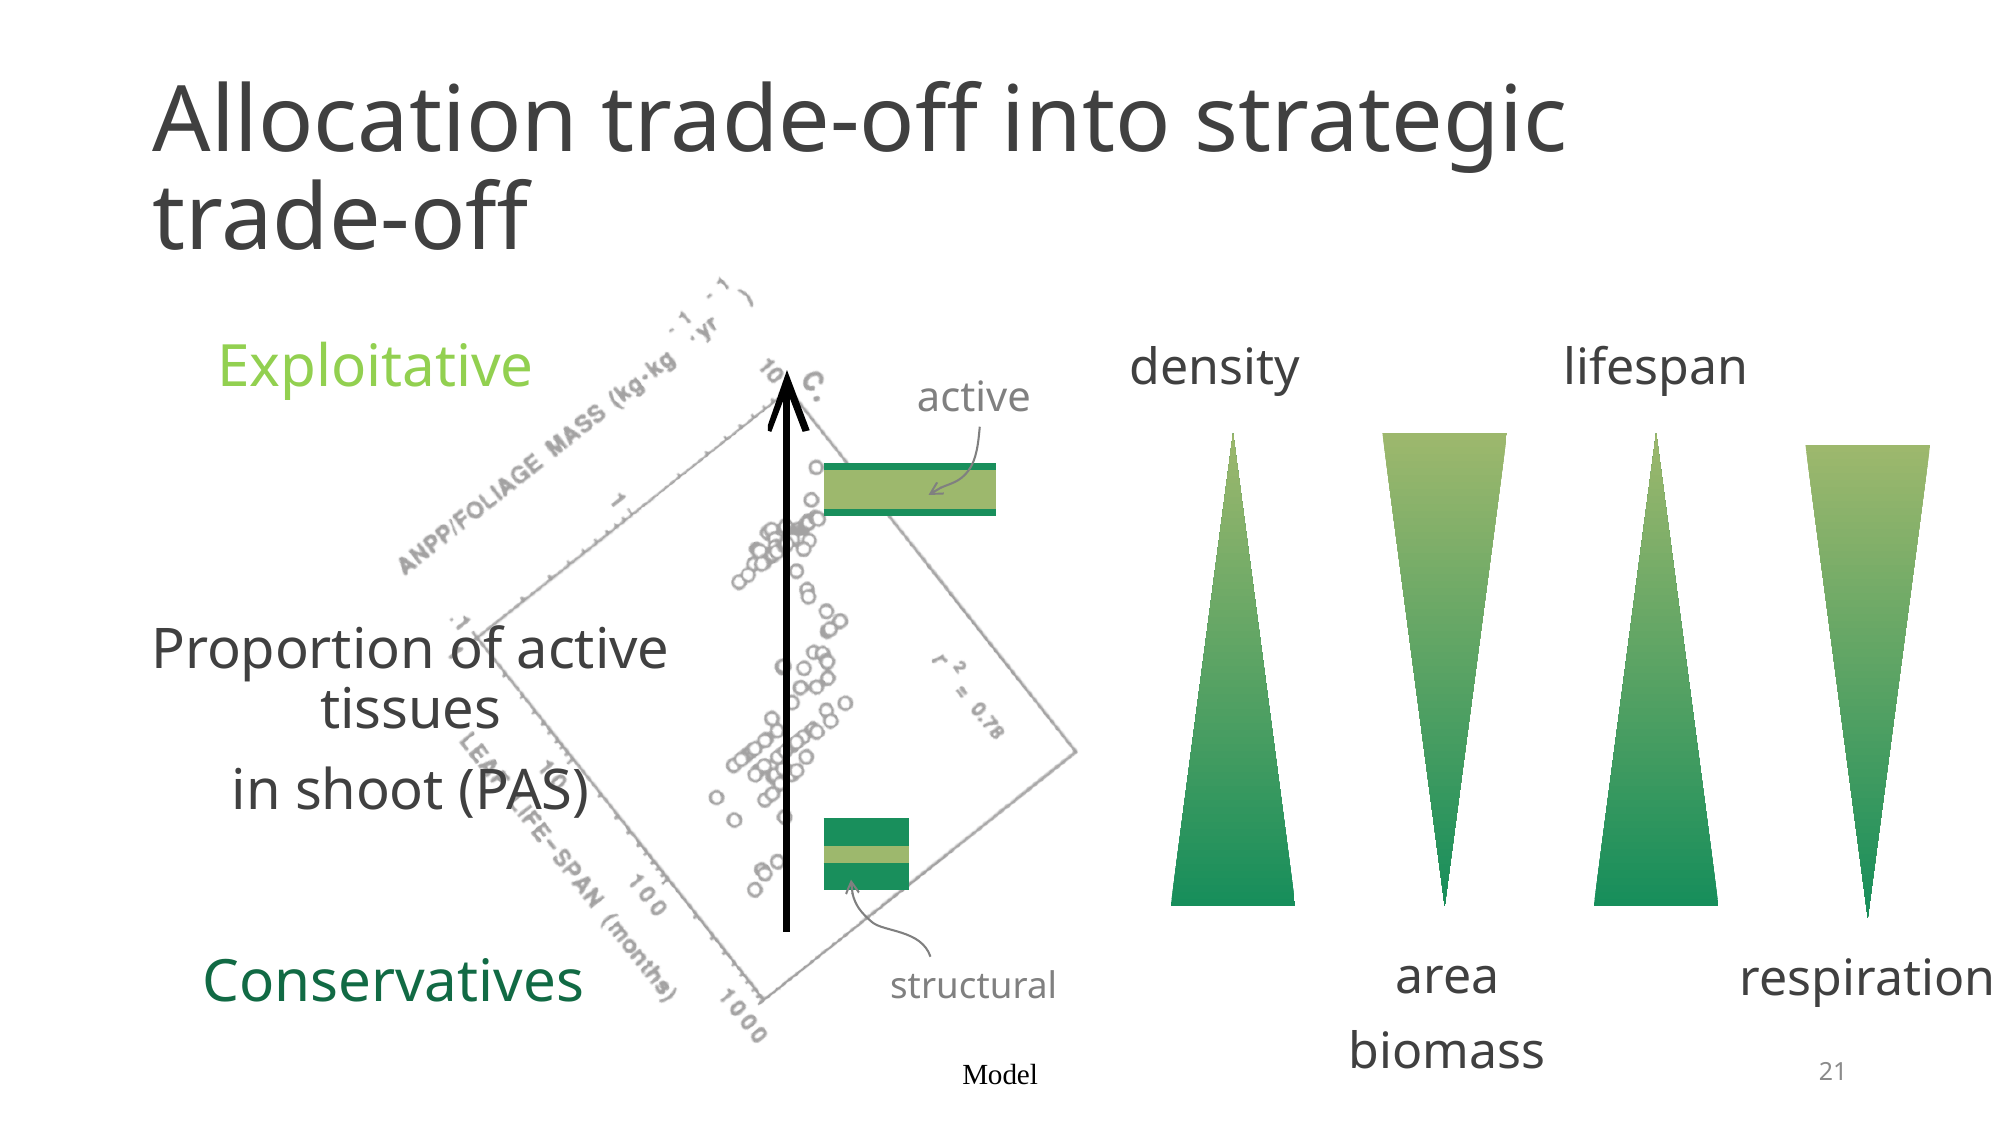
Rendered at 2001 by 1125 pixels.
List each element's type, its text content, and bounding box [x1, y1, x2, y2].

text_box [912, 939, 932, 958]
text_box Conservatives [125, 943, 661, 1084]
text_box [1592, 432, 1720, 907]
text_box [1804, 443, 1932, 918]
text_box structural [874, 959, 1073, 1025]
slide_number 21 [1412, 1042, 1863, 1103]
text_box area biomass [1247, 943, 1648, 1099]
text_box Exploitative [107, 328, 643, 470]
title Allocation trade-off into strategic trade-off [137, 59, 1863, 278]
footer Model [662, 1042, 1338, 1103]
picture [390, 370, 1060, 939]
text_box [1169, 433, 1297, 908]
text_box respiration [1675, 945, 2000, 1031]
text_box density [1035, 333, 1394, 420]
list Proportion of active tissues in shoot (PAS) [53, 613, 390, 831]
text_box lifespan [1464, 333, 1848, 420]
text_box [1381, 431, 1509, 906]
text_box active [874, 368, 1073, 433]
